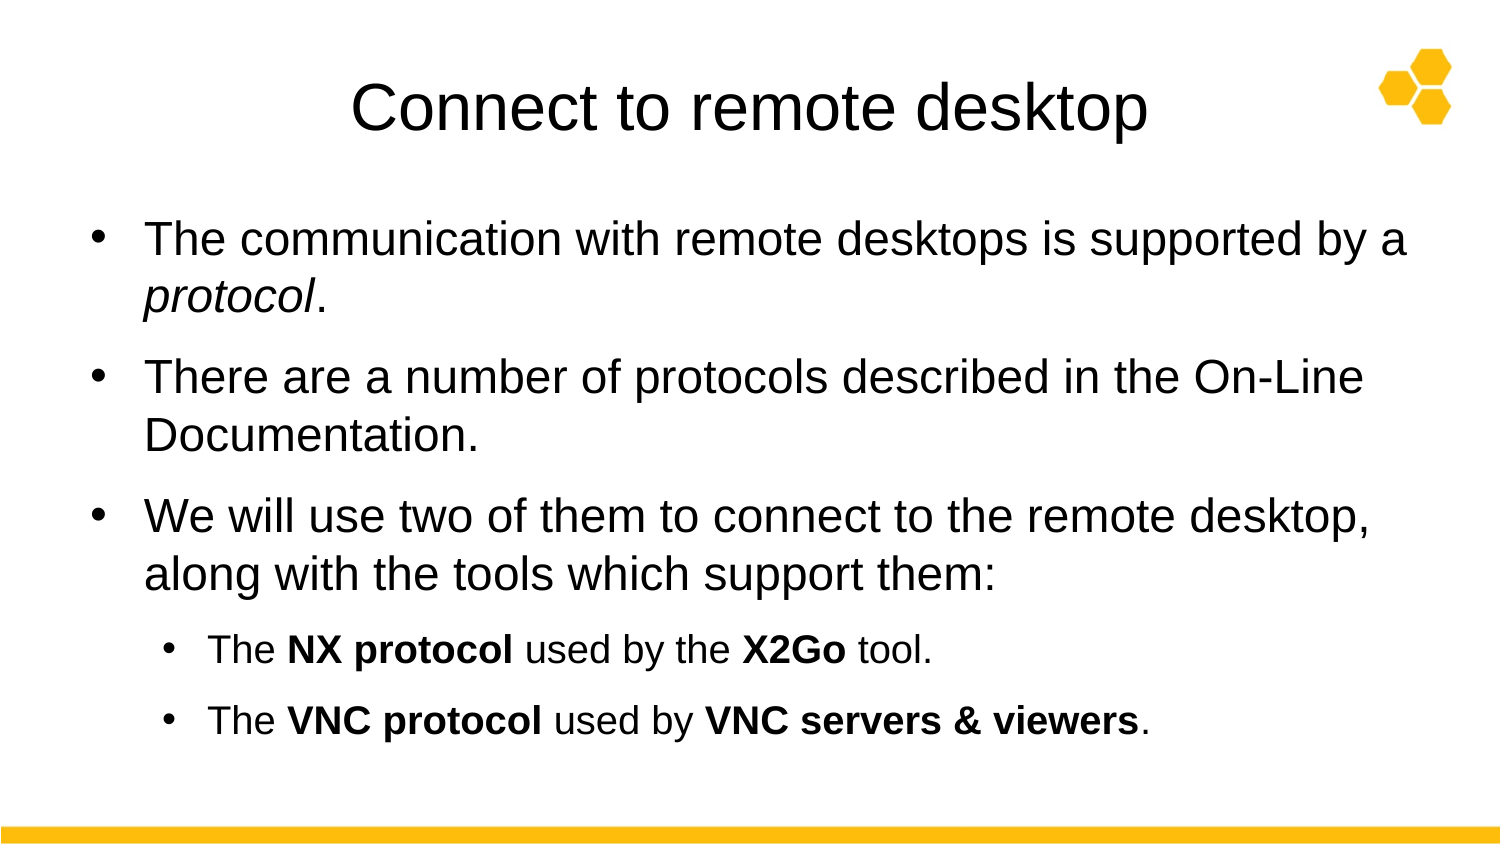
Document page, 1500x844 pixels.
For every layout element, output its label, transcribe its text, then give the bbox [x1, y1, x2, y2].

title Connect to remote desktop [75, 33, 1425, 175]
picture [0, 0, 1500, 844]
list The communication with remote desktops is supported by a protocol. There are a number of protocols described in the On-Line Documentation. We will use two of them to connect to the remote desktop, along with the tools which support them: The NX protocol used by the X2Go tool. The VNC protocol used by VNC servers & viewers. [75, 199, 1425, 754]
